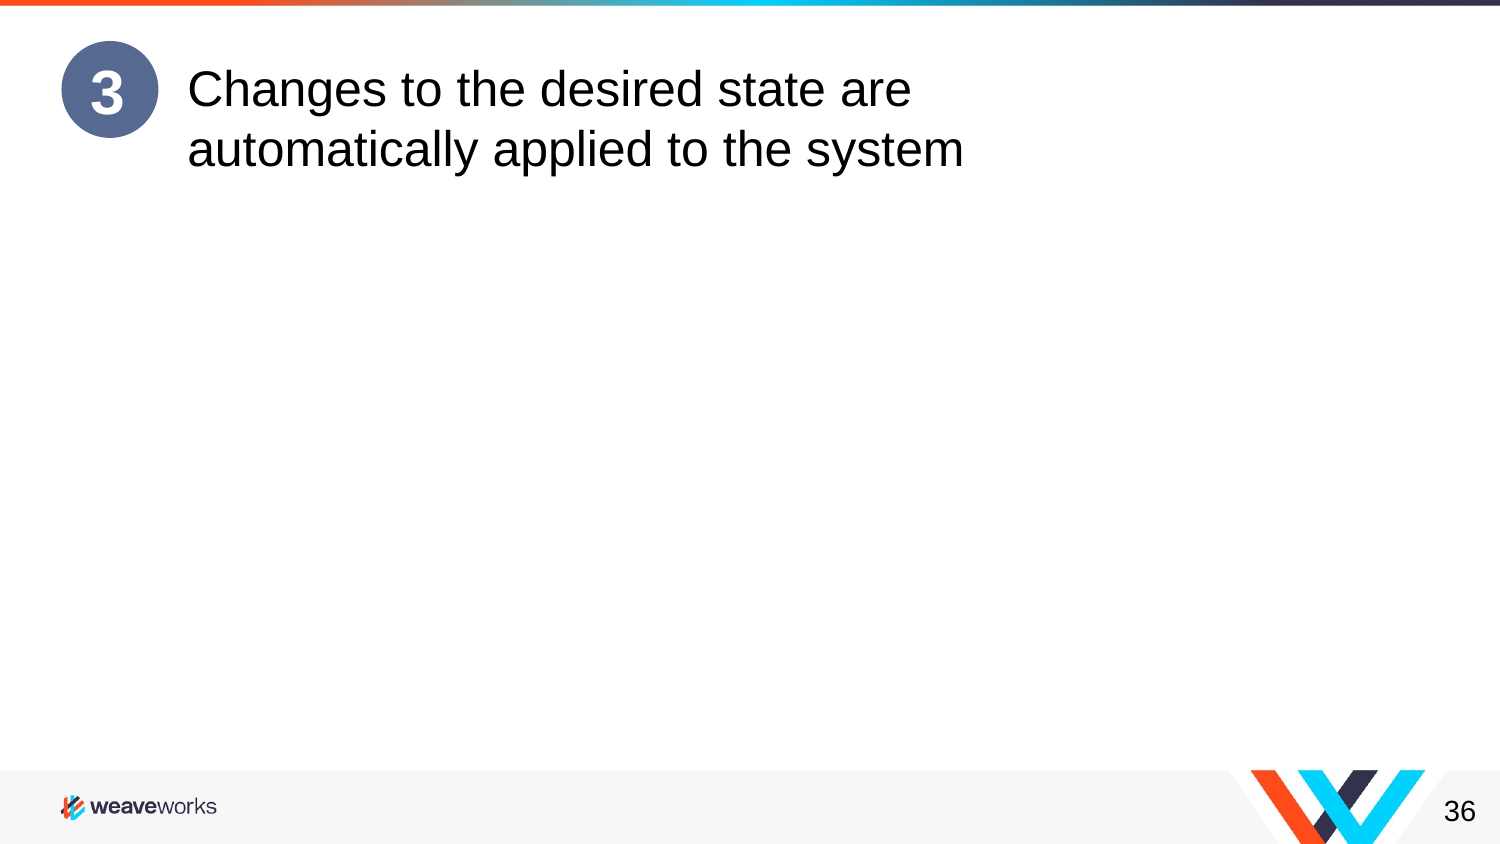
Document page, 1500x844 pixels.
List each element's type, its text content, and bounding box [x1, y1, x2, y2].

text_box 3 [61, 40, 159, 138]
picture [0, 0, 1500, 844]
slide_number ‹#› [1423, 777, 1498, 842]
text_box Changes to the desired state are automatically applied to the system [172, 40, 1438, 138]
